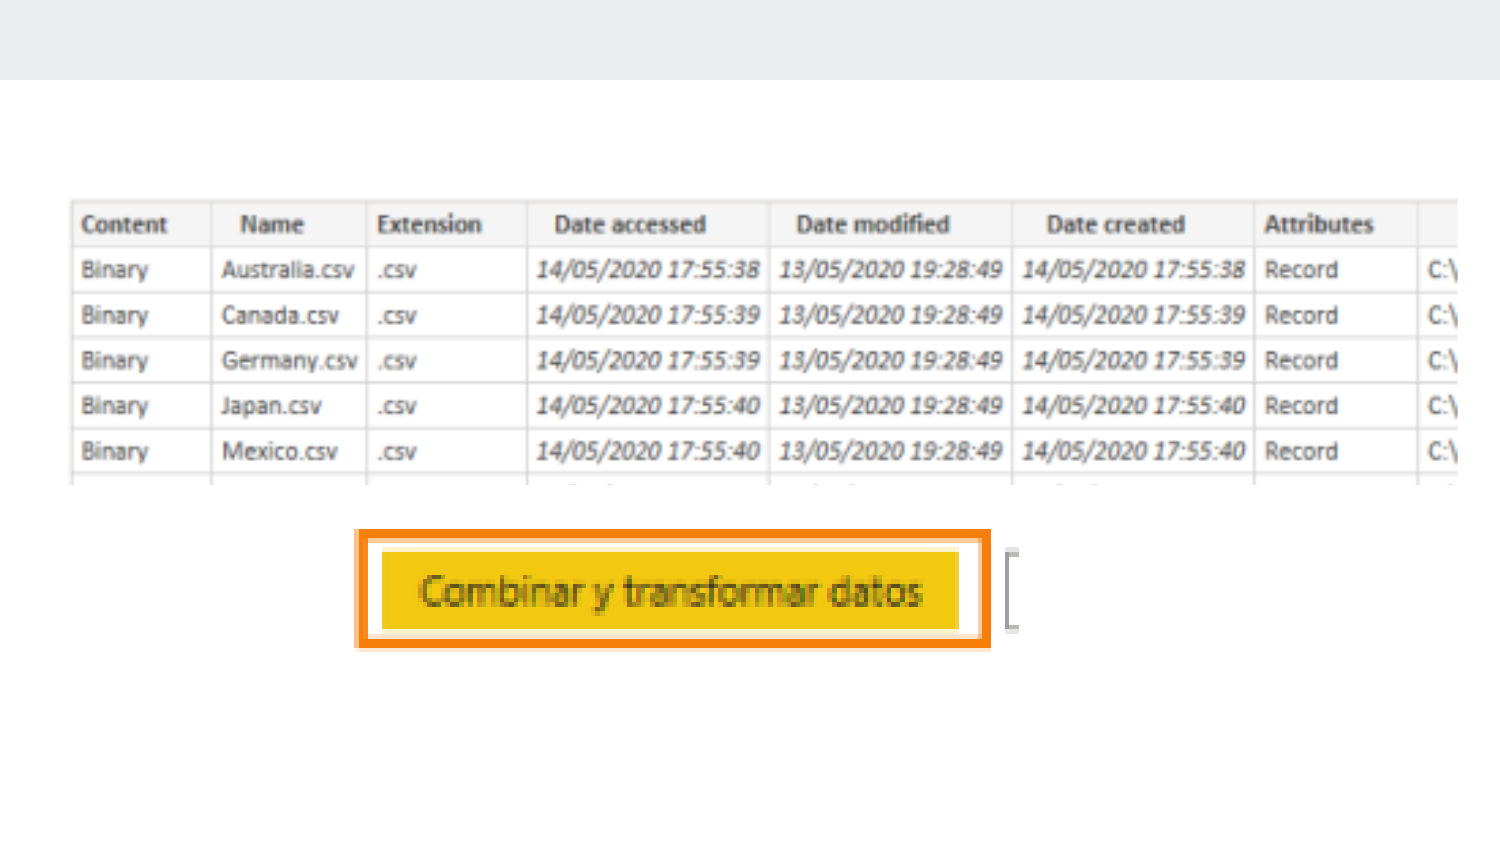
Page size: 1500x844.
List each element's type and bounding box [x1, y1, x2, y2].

picture [323, 516, 1019, 672]
picture [41, 186, 1458, 485]
